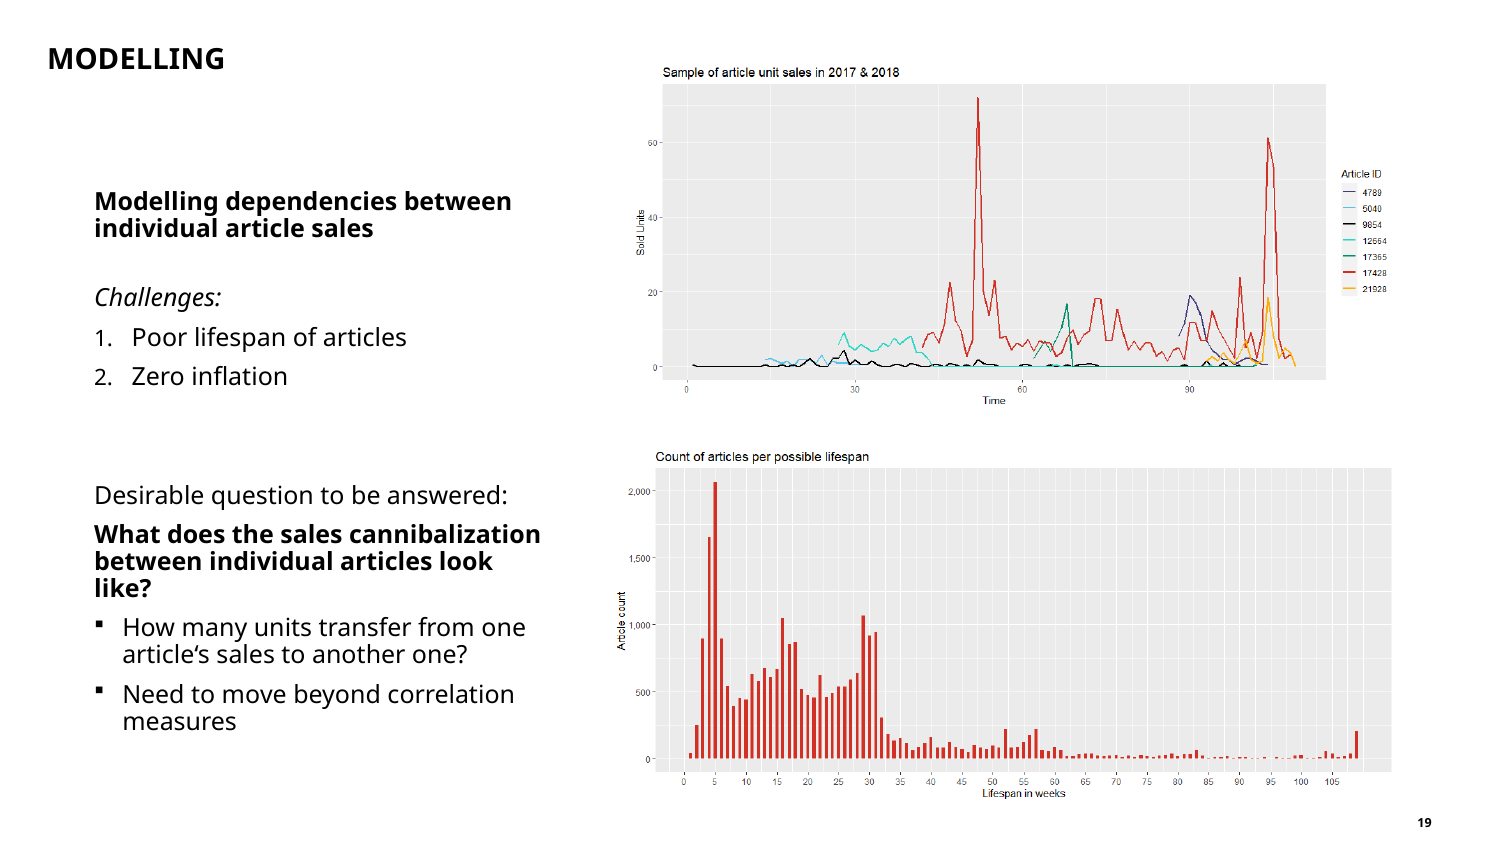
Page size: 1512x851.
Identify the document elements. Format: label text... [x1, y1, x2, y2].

title Modelling [47, 47, 370, 96]
picture [629, 61, 1398, 411]
slide_number 19 [1417, 815, 1512, 851]
list Modelling dependencies between individual article sales Challenges: Poor lifespan of articles Zero inflation Desirable question to be answered: What does the sales cannibalization between individual articles look like? How many units transfer from one article‘s sales to another one? Need to move beyond correlation measures [94, 189, 543, 816]
picture [609, 445, 1398, 804]
